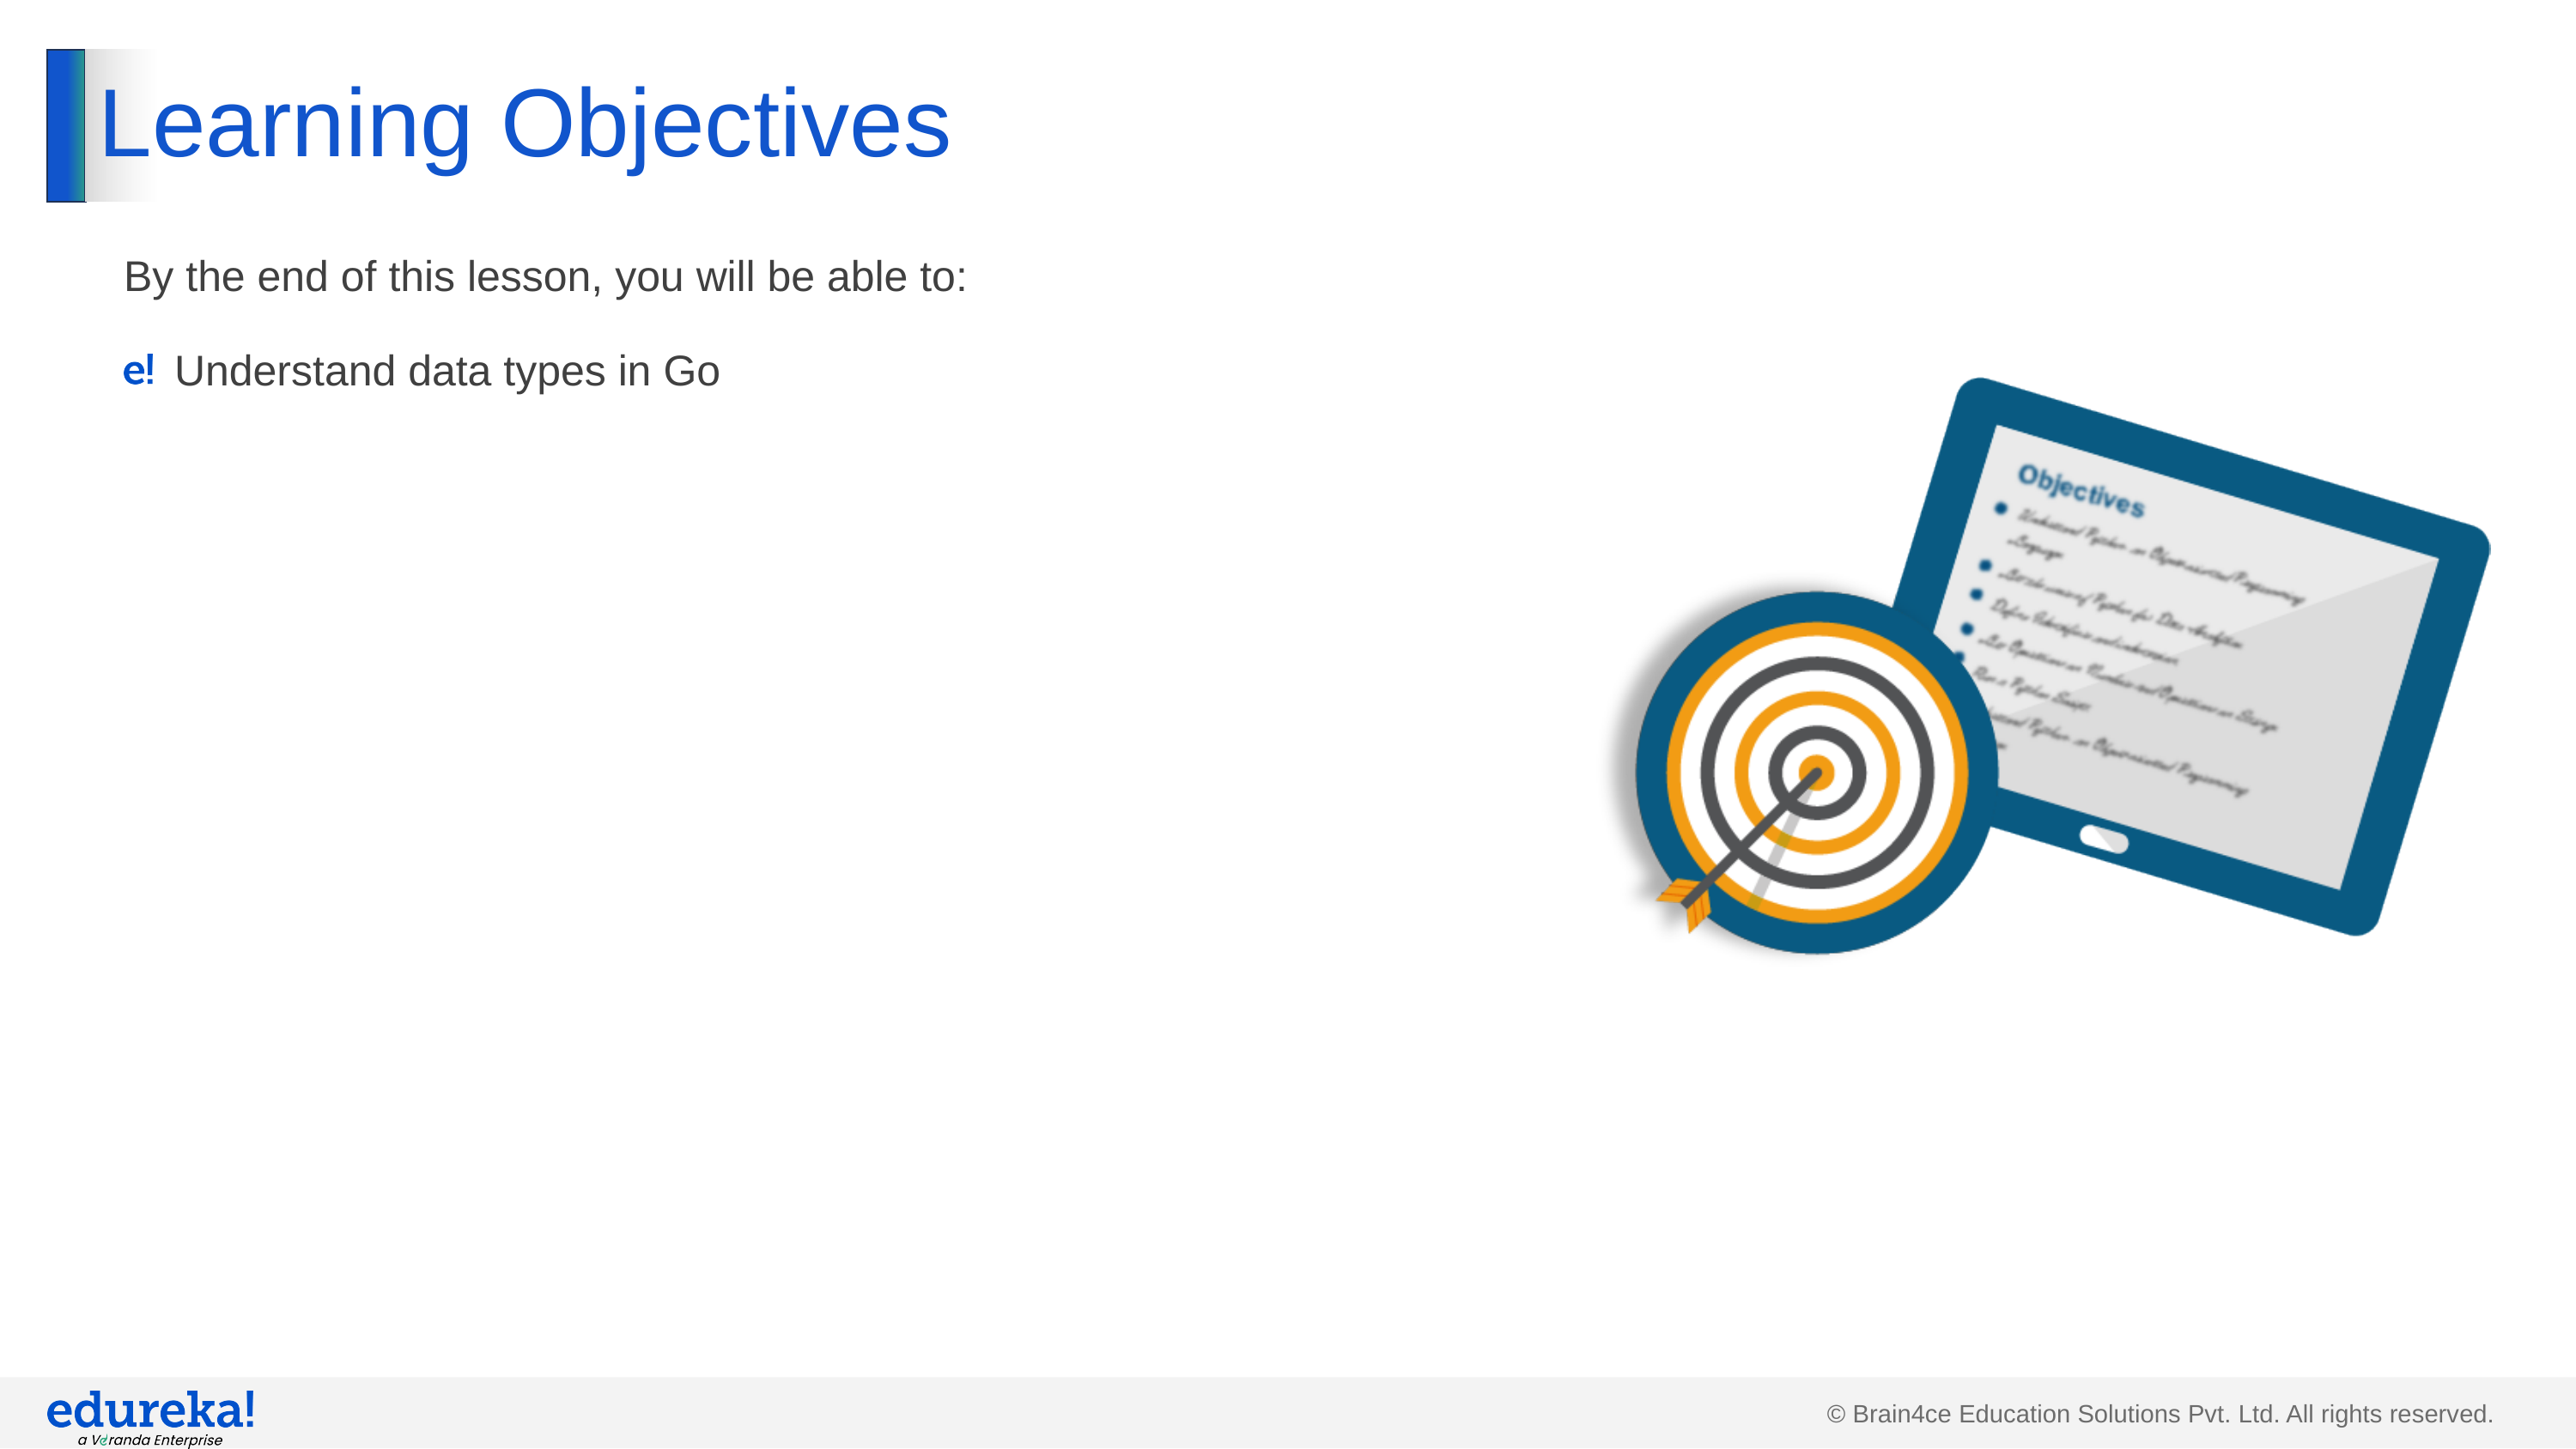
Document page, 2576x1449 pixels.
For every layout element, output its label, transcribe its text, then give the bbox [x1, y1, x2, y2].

title Learning Objectives [85, 49, 2491, 202]
picture [124, 354, 153, 385]
list By the end of this lesson, you will be able to: Understand data types in Go [85, 242, 2491, 1332]
picture [47, 1391, 253, 1449]
